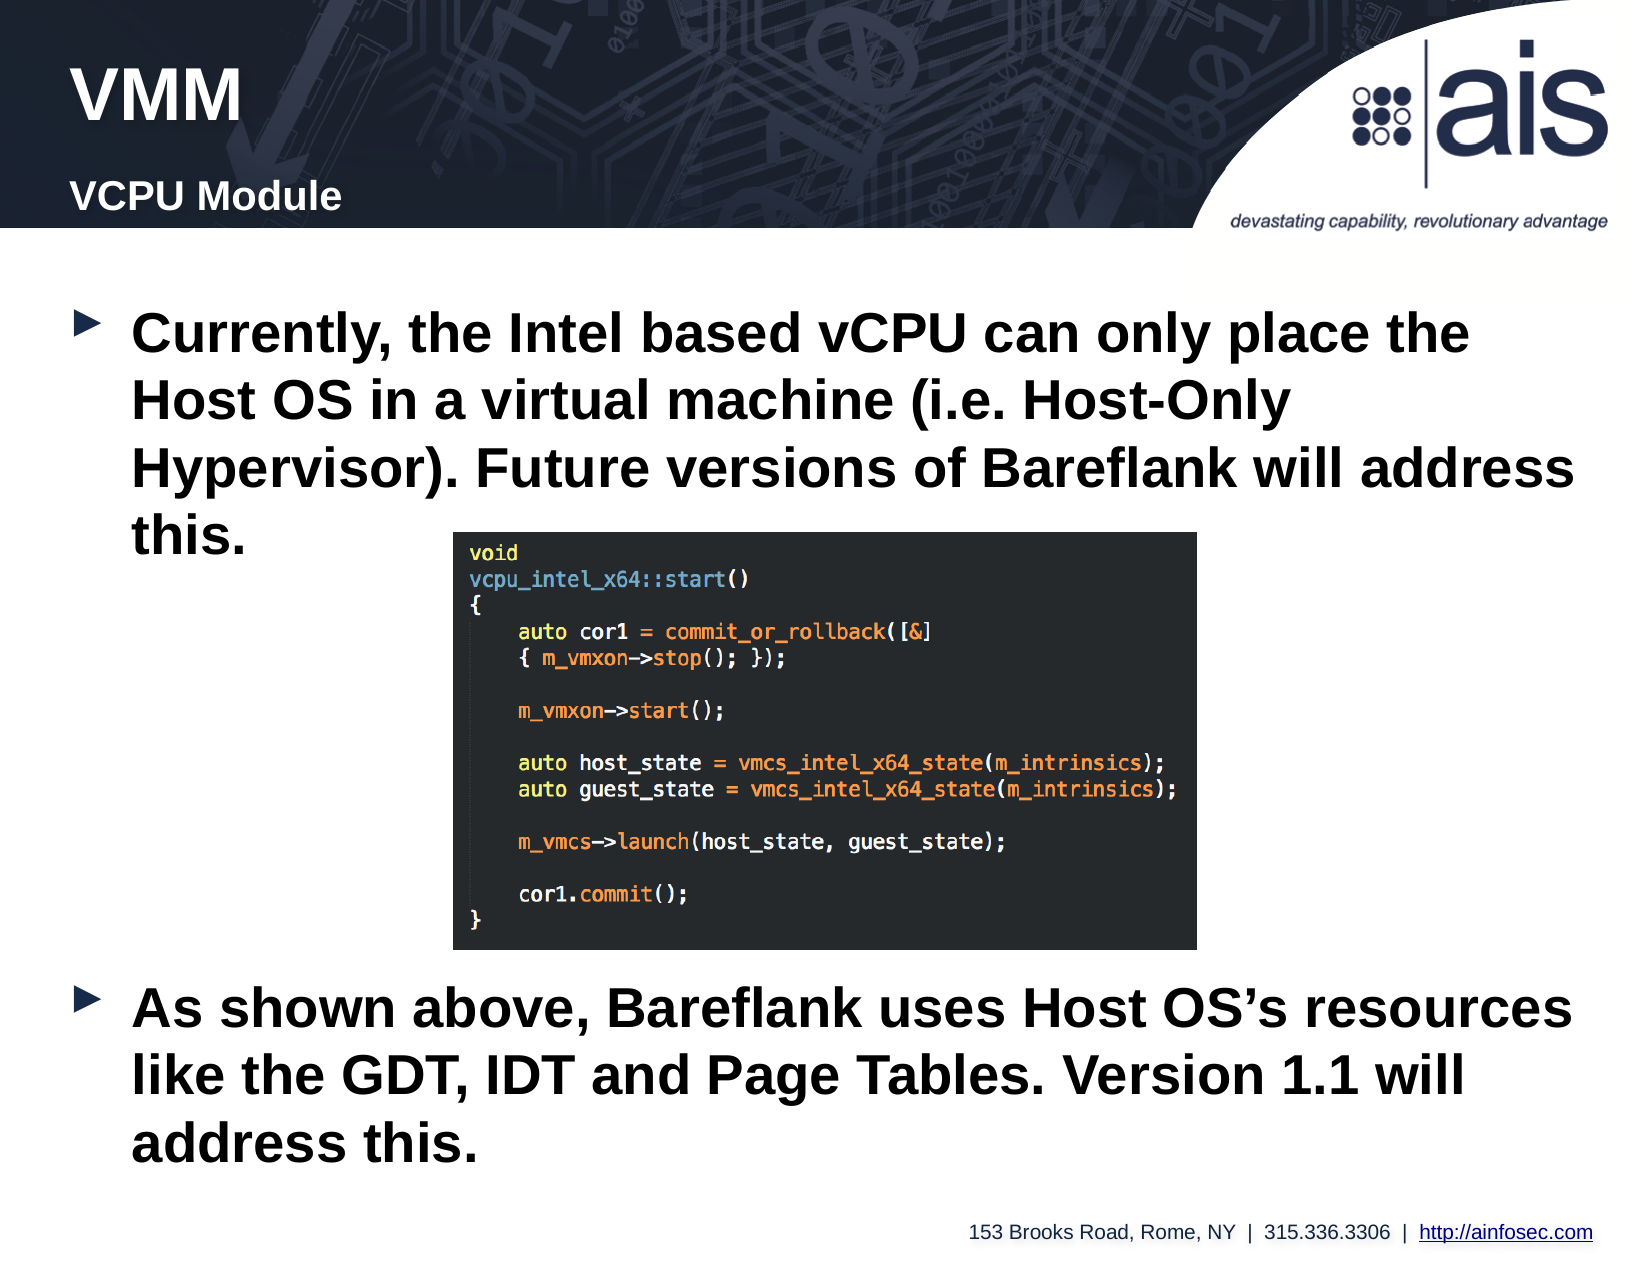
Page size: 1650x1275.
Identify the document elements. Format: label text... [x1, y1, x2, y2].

picture [0, 0, 1634, 1275]
list Currently, the Intel based vCPU can only place the Host OS in a virtual machine (i.e. Host-Only Hypervisor). Future versions of Bareflank will address this. As shown above, Bareflank uses Host OS’s resources like the GDT, IDT and Page Tables. Version 1.1 will address this. [52, 287, 1598, 1175]
list VMM [52, 34, 1188, 148]
list VCPU Module [52, 148, 1188, 251]
